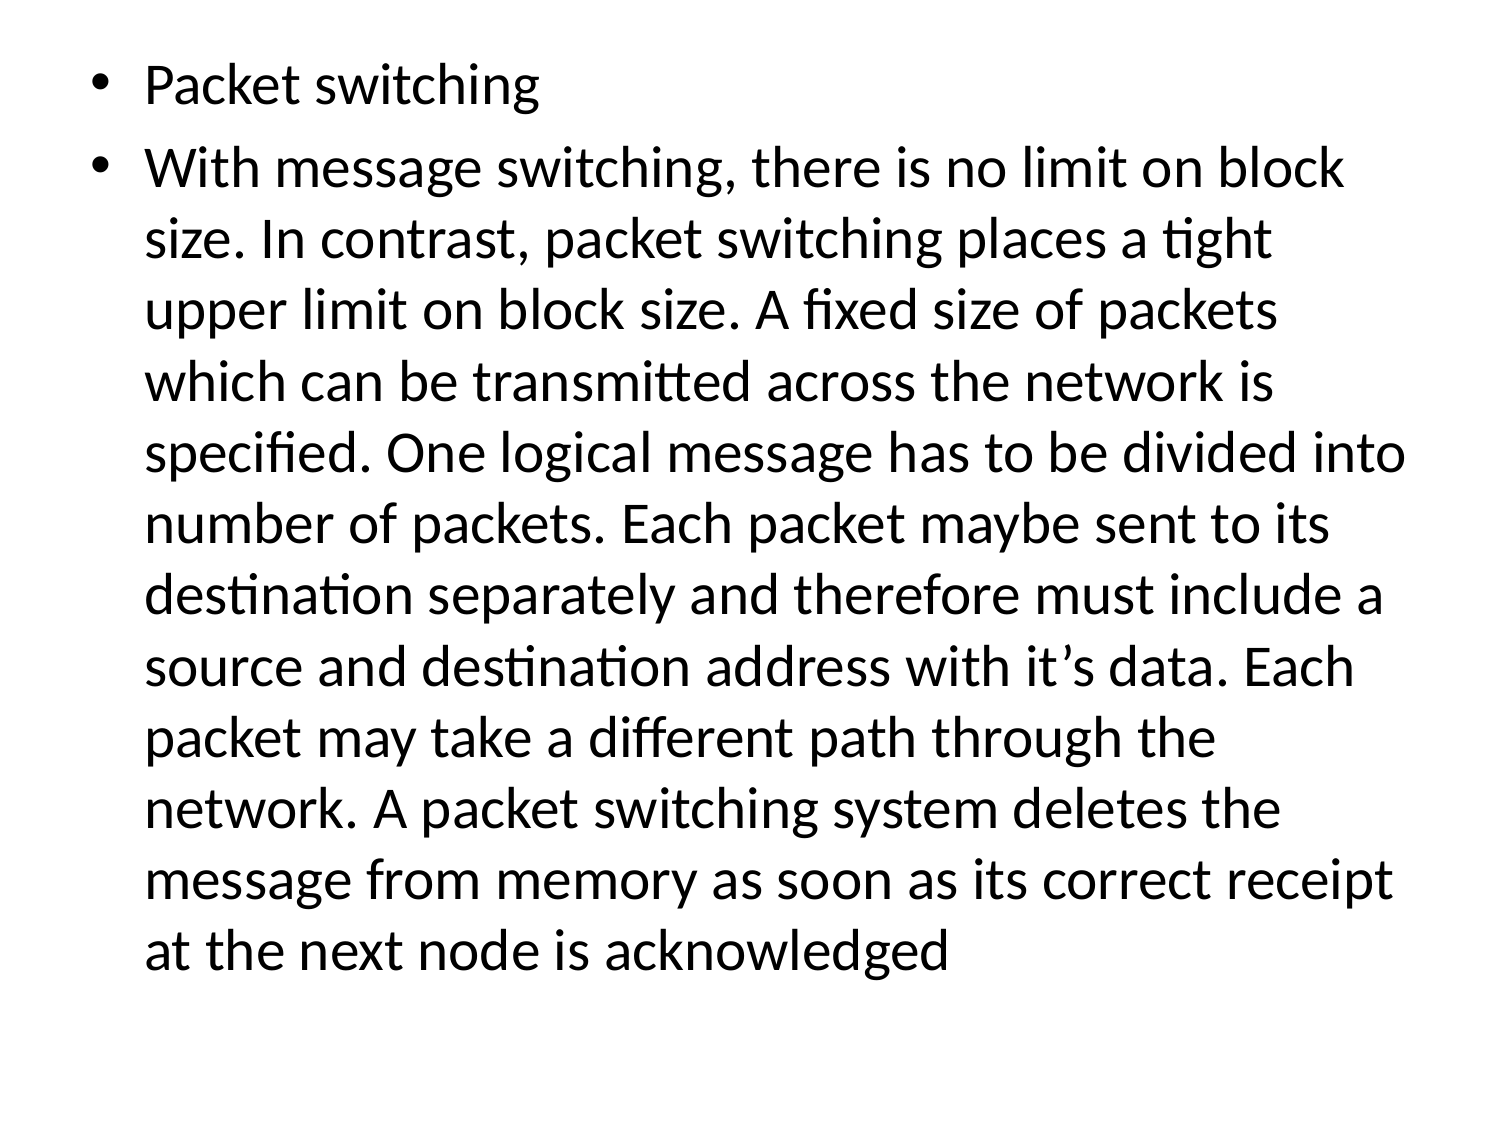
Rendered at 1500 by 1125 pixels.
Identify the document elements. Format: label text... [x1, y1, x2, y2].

list Packet switching With message switching, there is no limit on block size. In contrast, packet switching places a tight upper limit on block size. A fixed size of packets which can be transmitted across the network is specified. One logical message has to be divided into number of packets. Each packet maybe sent to its destination separately and therefore must include a source and destination address with it’s data. Each packet may take a different path through the network. A packet switching system deletes the message from memory as soon as its correct receipt at the next node is acknowledged [75, 37, 1425, 1005]
